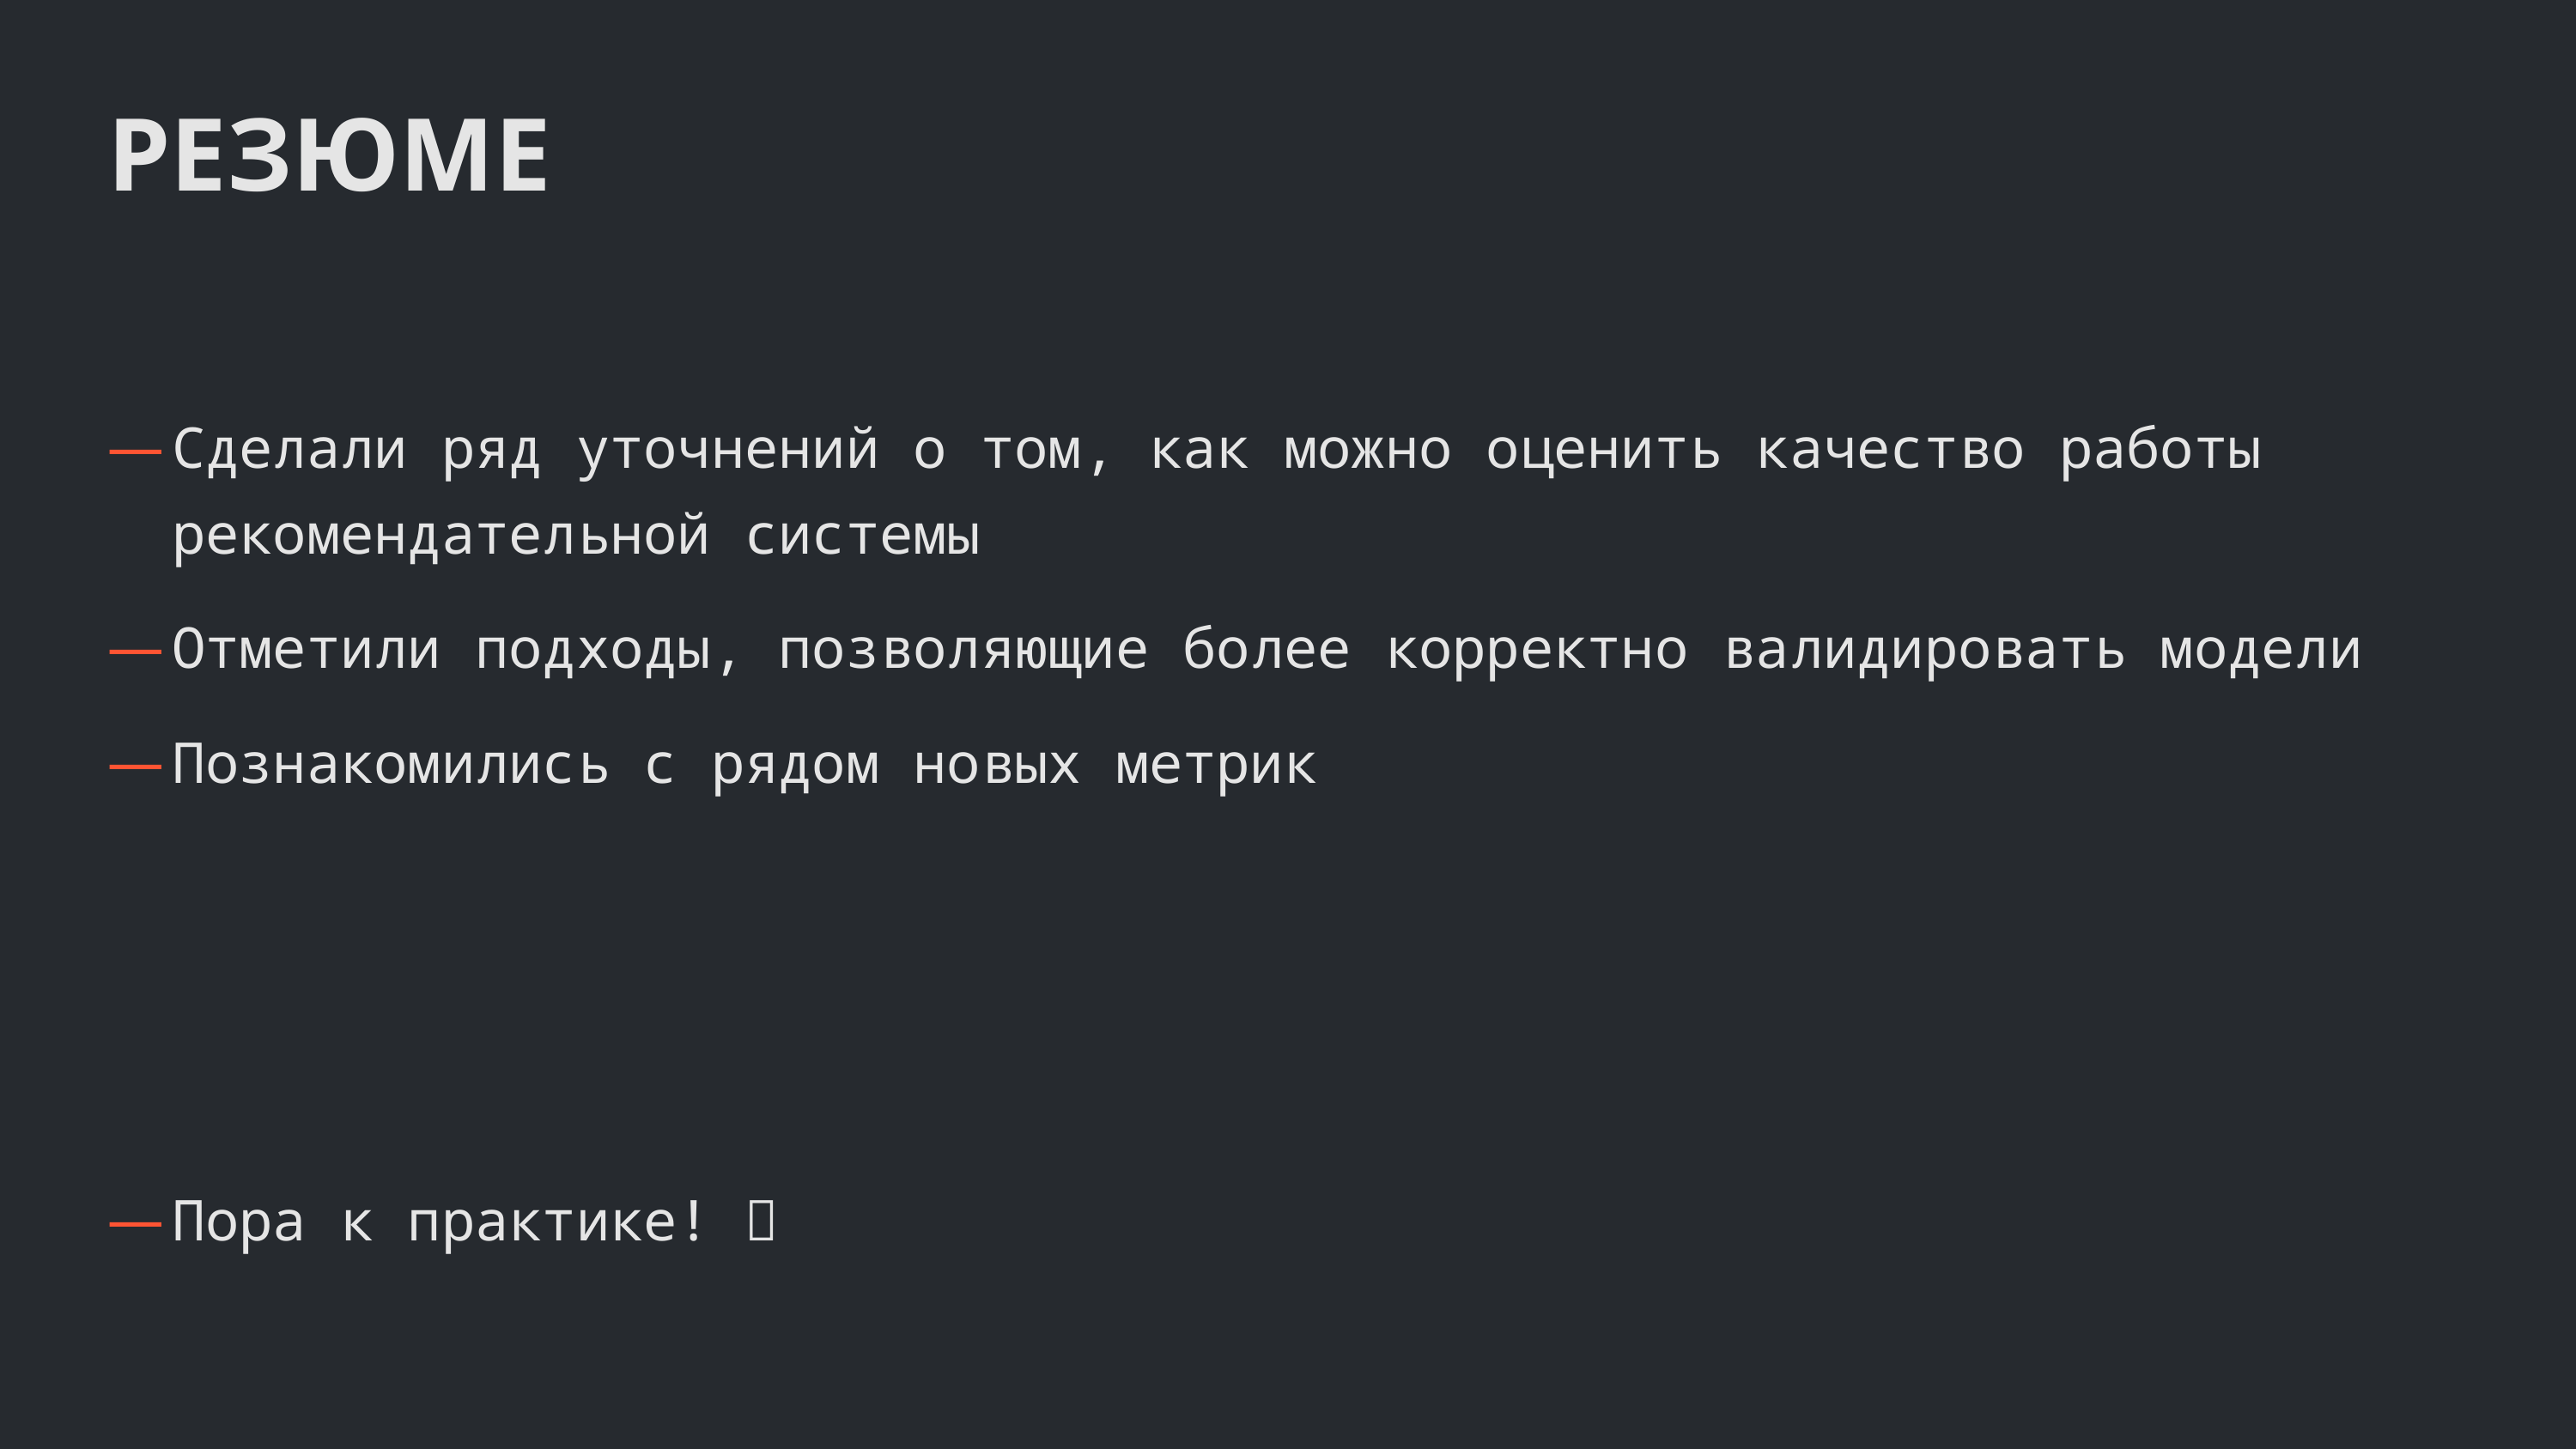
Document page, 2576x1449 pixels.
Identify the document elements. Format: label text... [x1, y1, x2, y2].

list Сделали ряд уточнений о том, как можно оценить качество работы рекомендательной системы Отметили подходы, позволяющие более корректно валидировать модели Познакомились с рядом новых метрик Пора к практике!  [107, 393, 2415, 1264]
list РЕЗЮМЕ [107, 110, 2415, 364]
